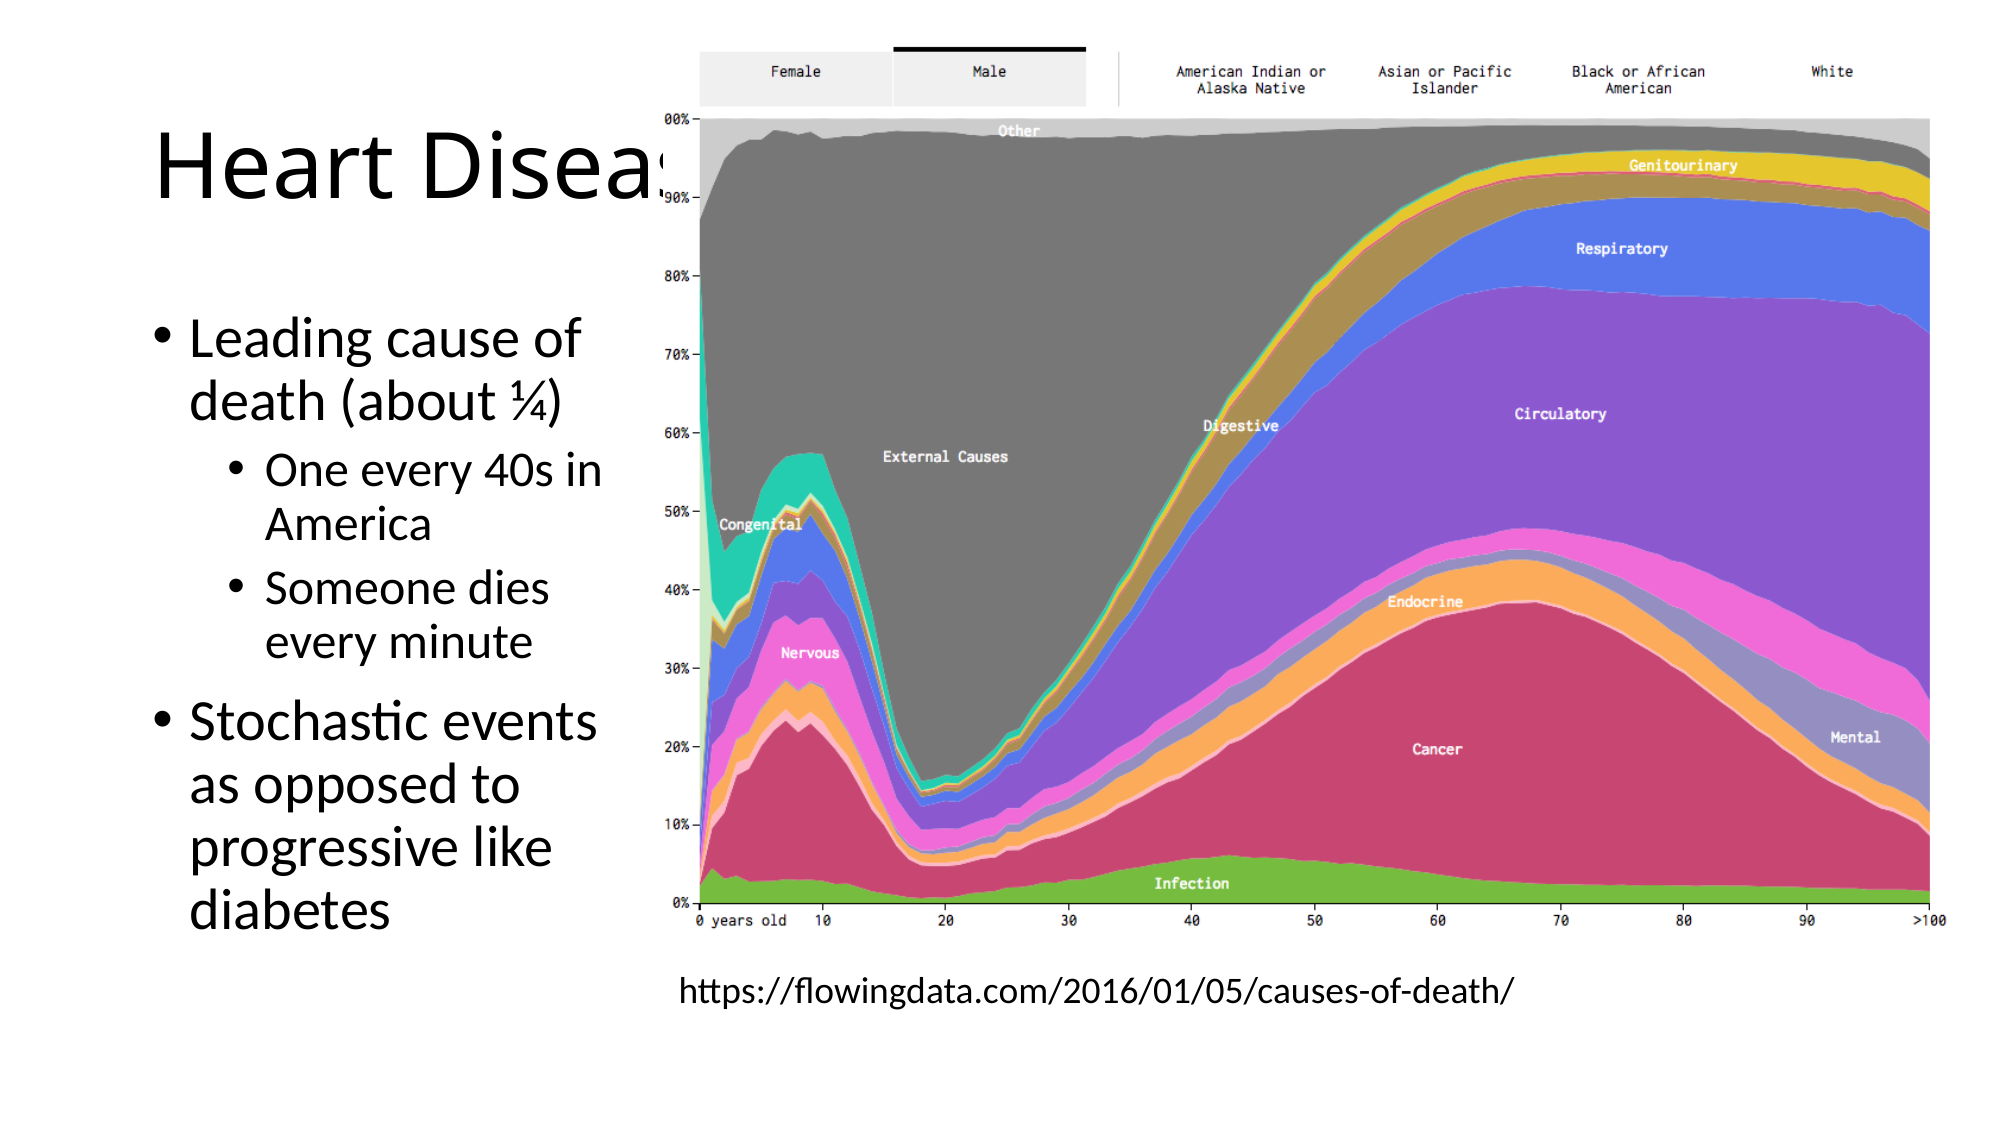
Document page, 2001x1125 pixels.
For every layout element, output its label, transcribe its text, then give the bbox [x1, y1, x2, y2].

picture [663, 34, 1974, 959]
title Heart Disease [137, 59, 663, 278]
list Leading cause of death (about ¼) One every 40s in America Someone dies every minute Stochastic events as opposed to progressive like diabetes [137, 299, 638, 1014]
text_box https://flowingdata.com/2016/01/05/causes-of-death/ [663, 958, 2000, 1019]
